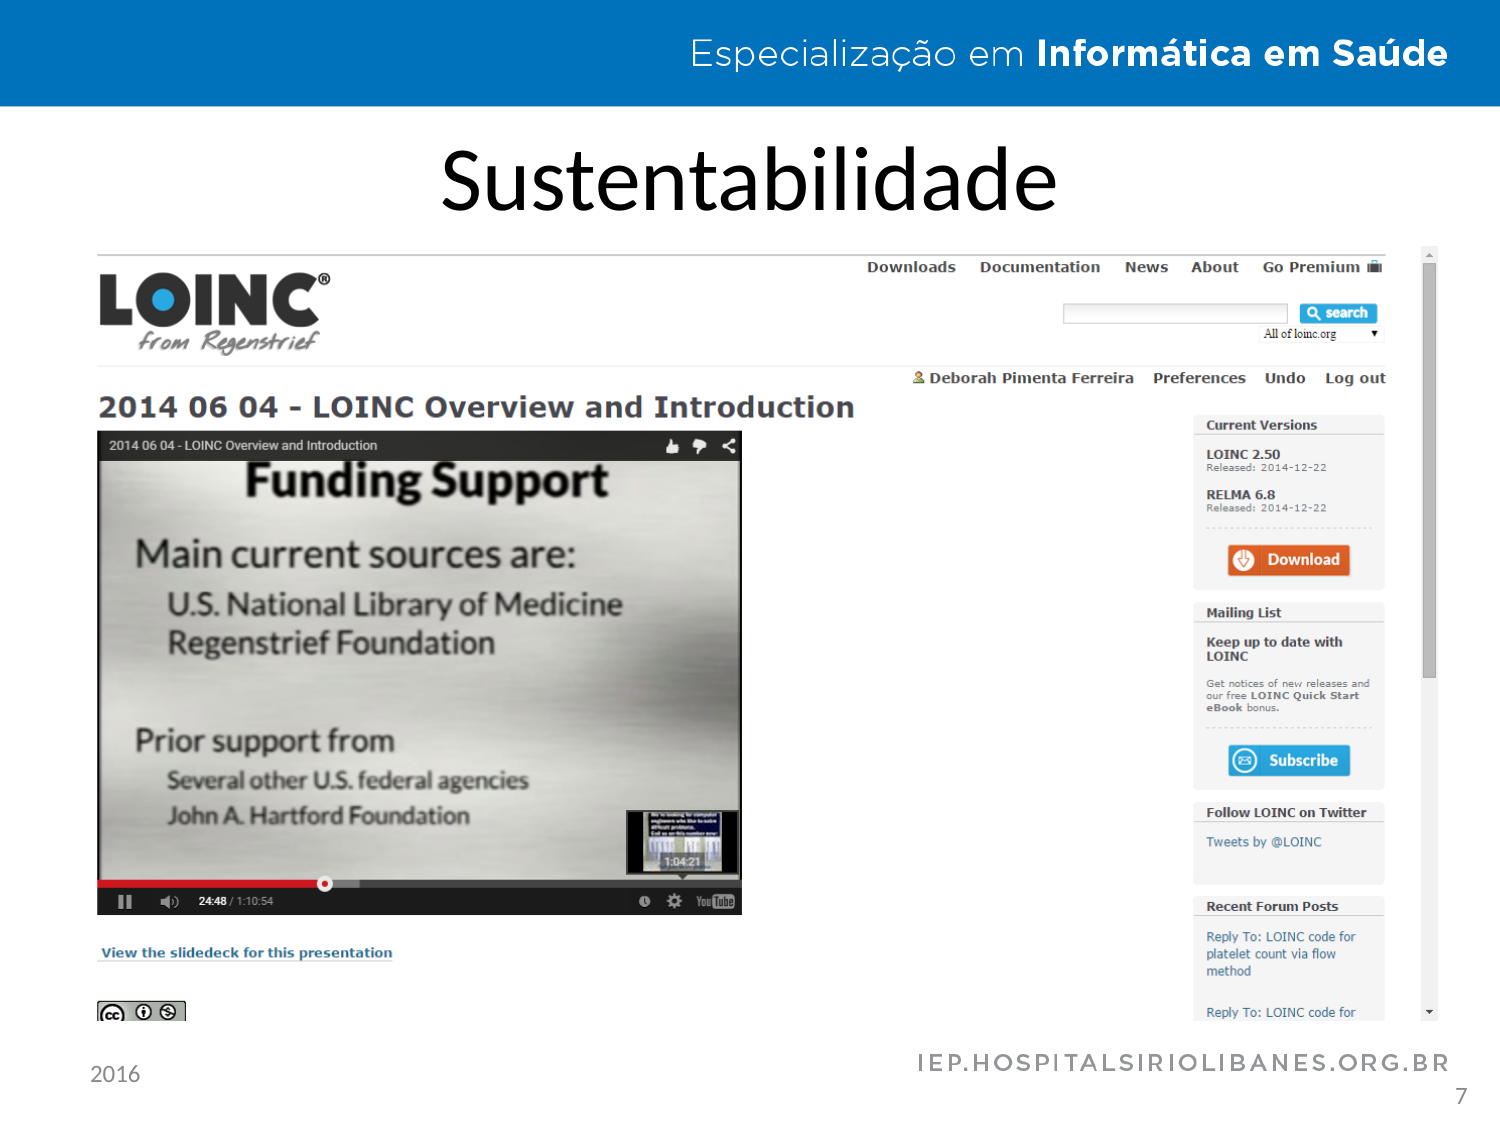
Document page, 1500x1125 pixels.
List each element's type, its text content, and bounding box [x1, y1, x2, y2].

slide_number 2016 [75, 1042, 425, 1103]
slide_number 7 [1132, 1065, 1483, 1125]
picture [0, 0, 1500, 1125]
title Sustentabilidade [75, 79, 1425, 245]
